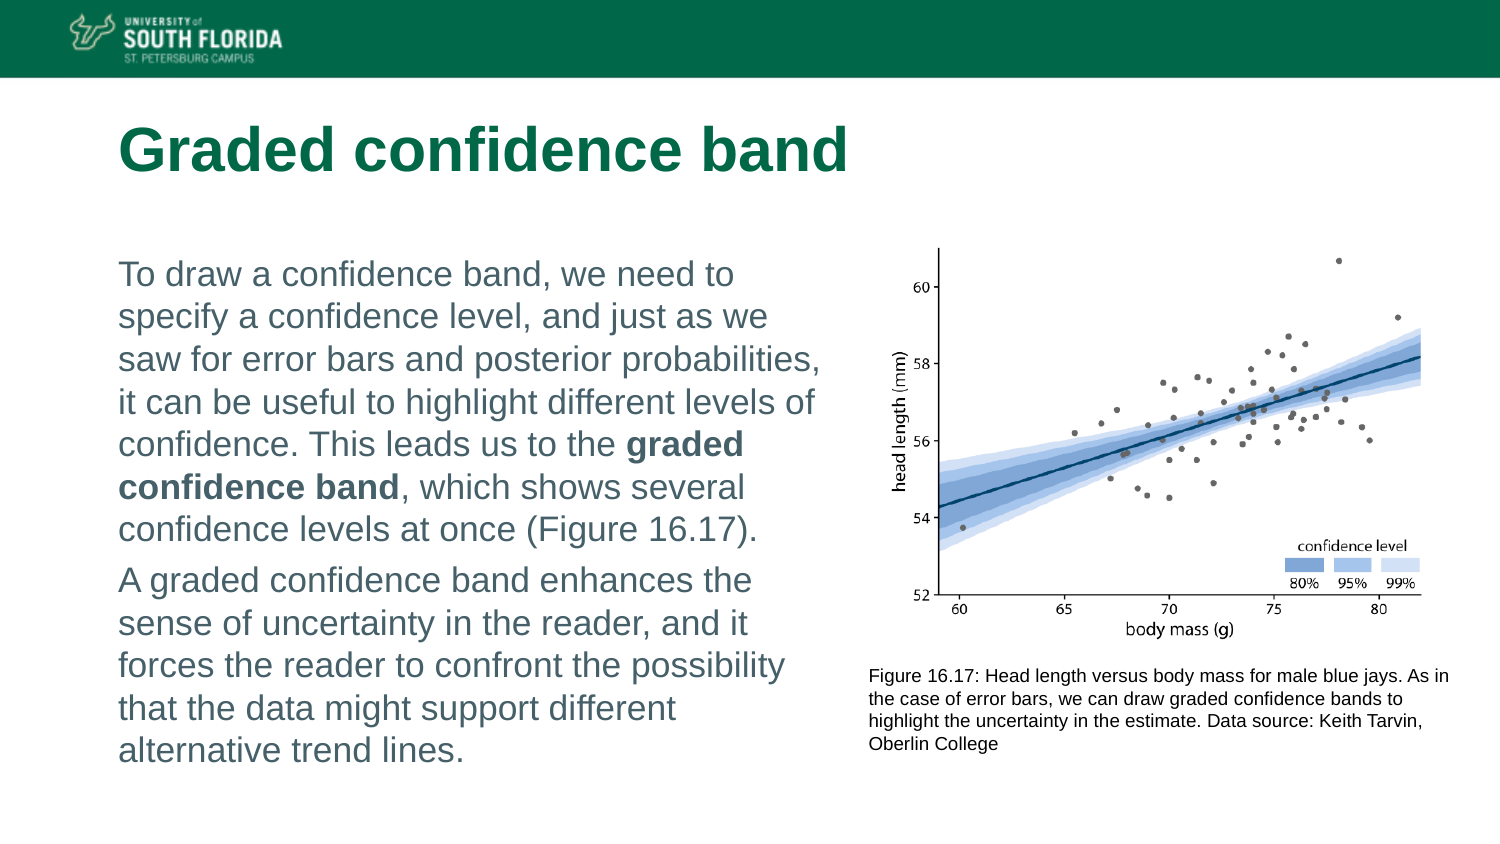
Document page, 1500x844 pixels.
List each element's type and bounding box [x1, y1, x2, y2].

text_box [853, 243, 1477, 763]
picture [0, 0, 1500, 844]
